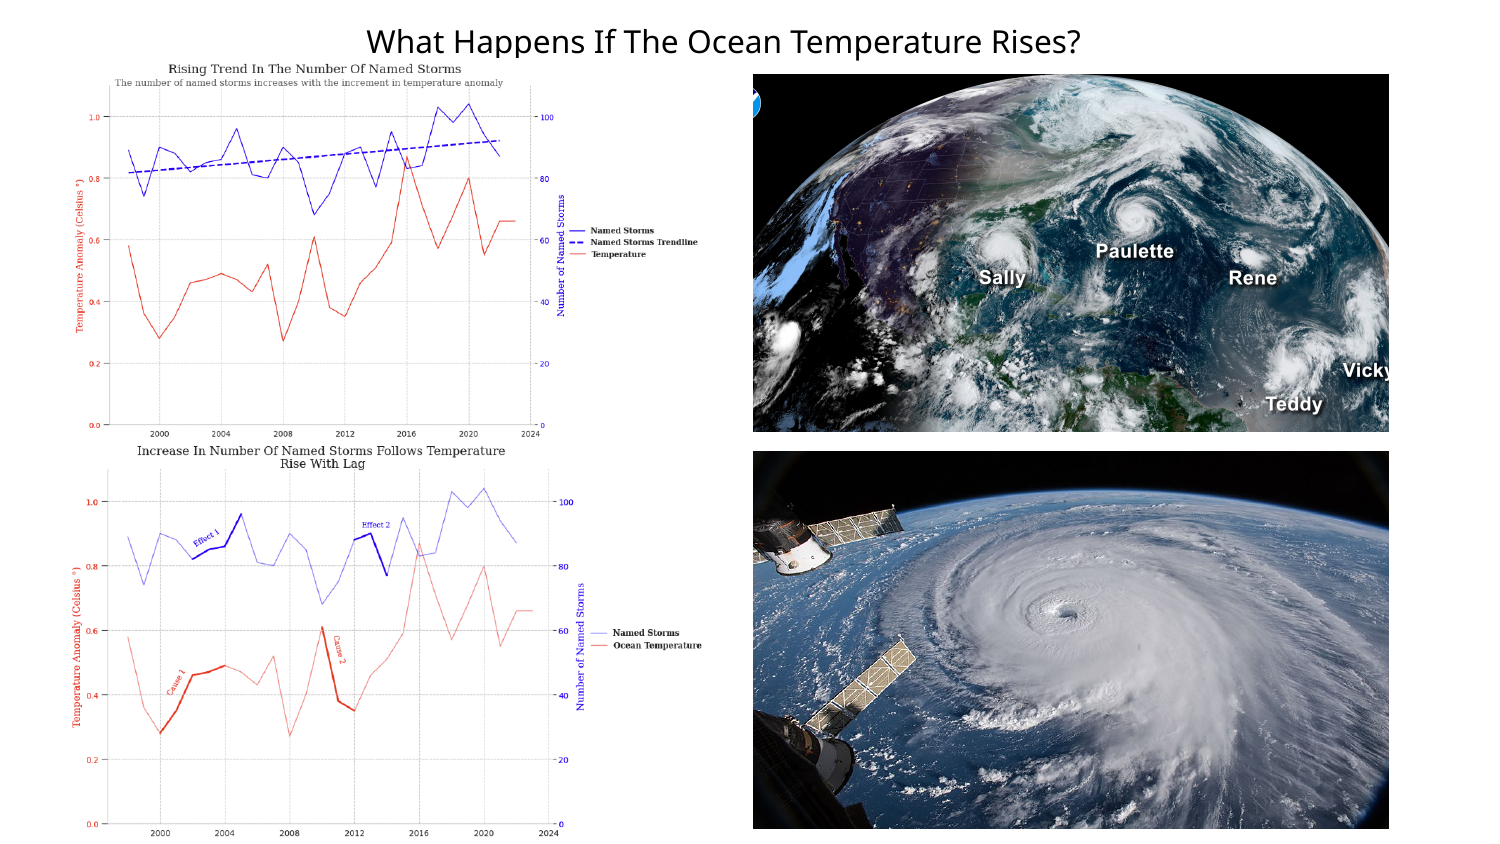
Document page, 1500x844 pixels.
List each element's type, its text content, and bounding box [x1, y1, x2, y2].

picture [752, 73, 1389, 432]
picture [752, 451, 1389, 830]
picture [67, 58, 704, 844]
title What Happens If The Ocean Temperature Rises? [46, 6, 1403, 75]
